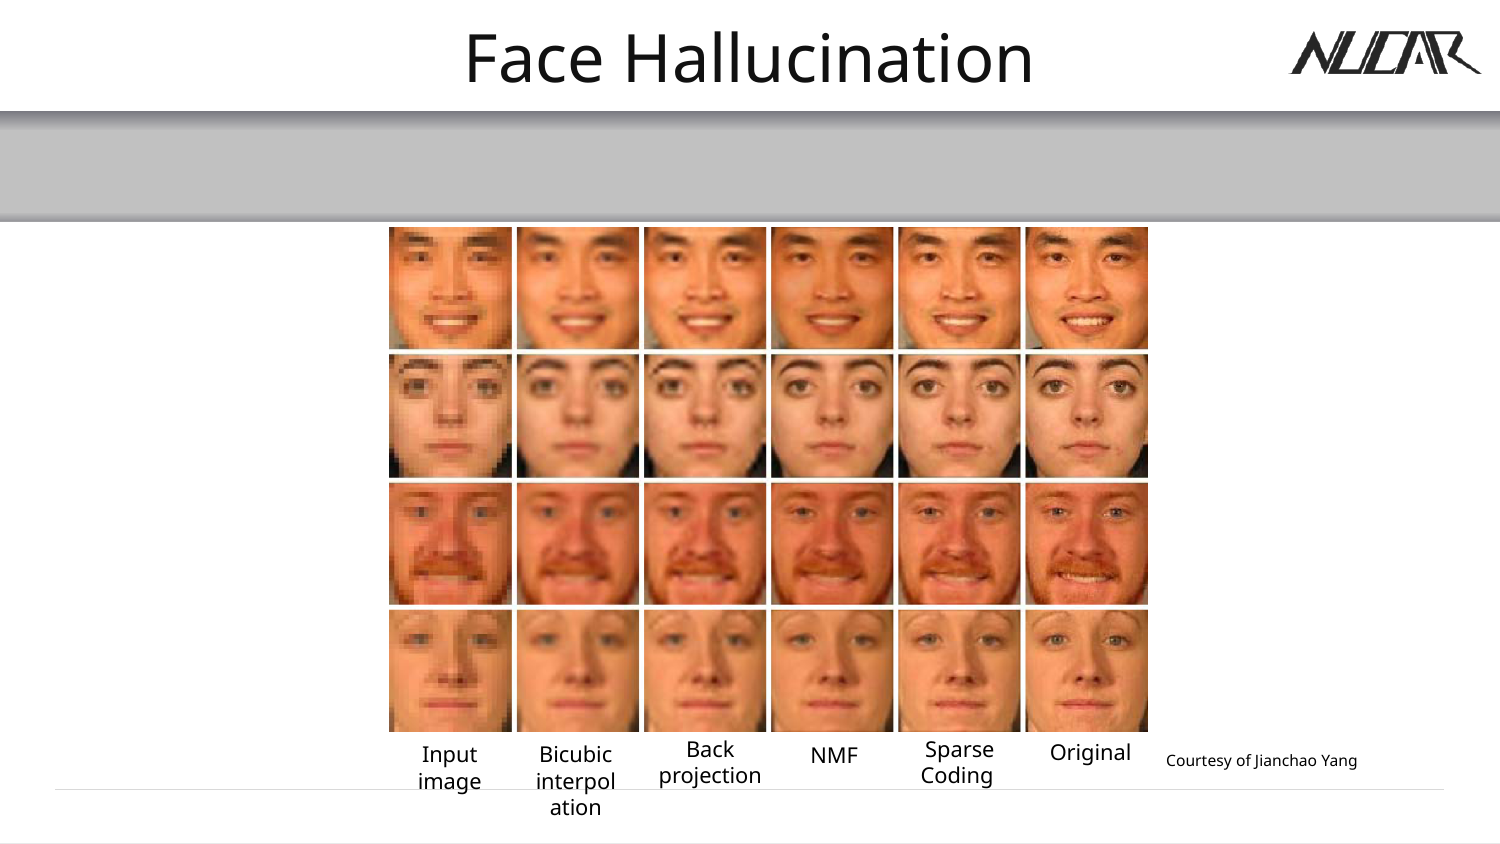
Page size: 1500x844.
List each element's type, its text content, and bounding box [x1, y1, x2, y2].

picture [385, 223, 1152, 735]
text_box Bicubic interpolation [516, 743, 635, 828]
text_box Original [1035, 743, 1147, 772]
text_box NMF [787, 743, 881, 775]
text_box Input image [388, 743, 511, 801]
text_box Back projection [635, 743, 786, 796]
text_box Sparse Coding [894, 743, 1026, 796]
text_box Courtesy of Jianchao Yang [1026, 743, 1373, 778]
text_box Courtesy of Jianchao Yang [786, 743, 894, 778]
title Face Hallucination [97, 0, 1403, 111]
